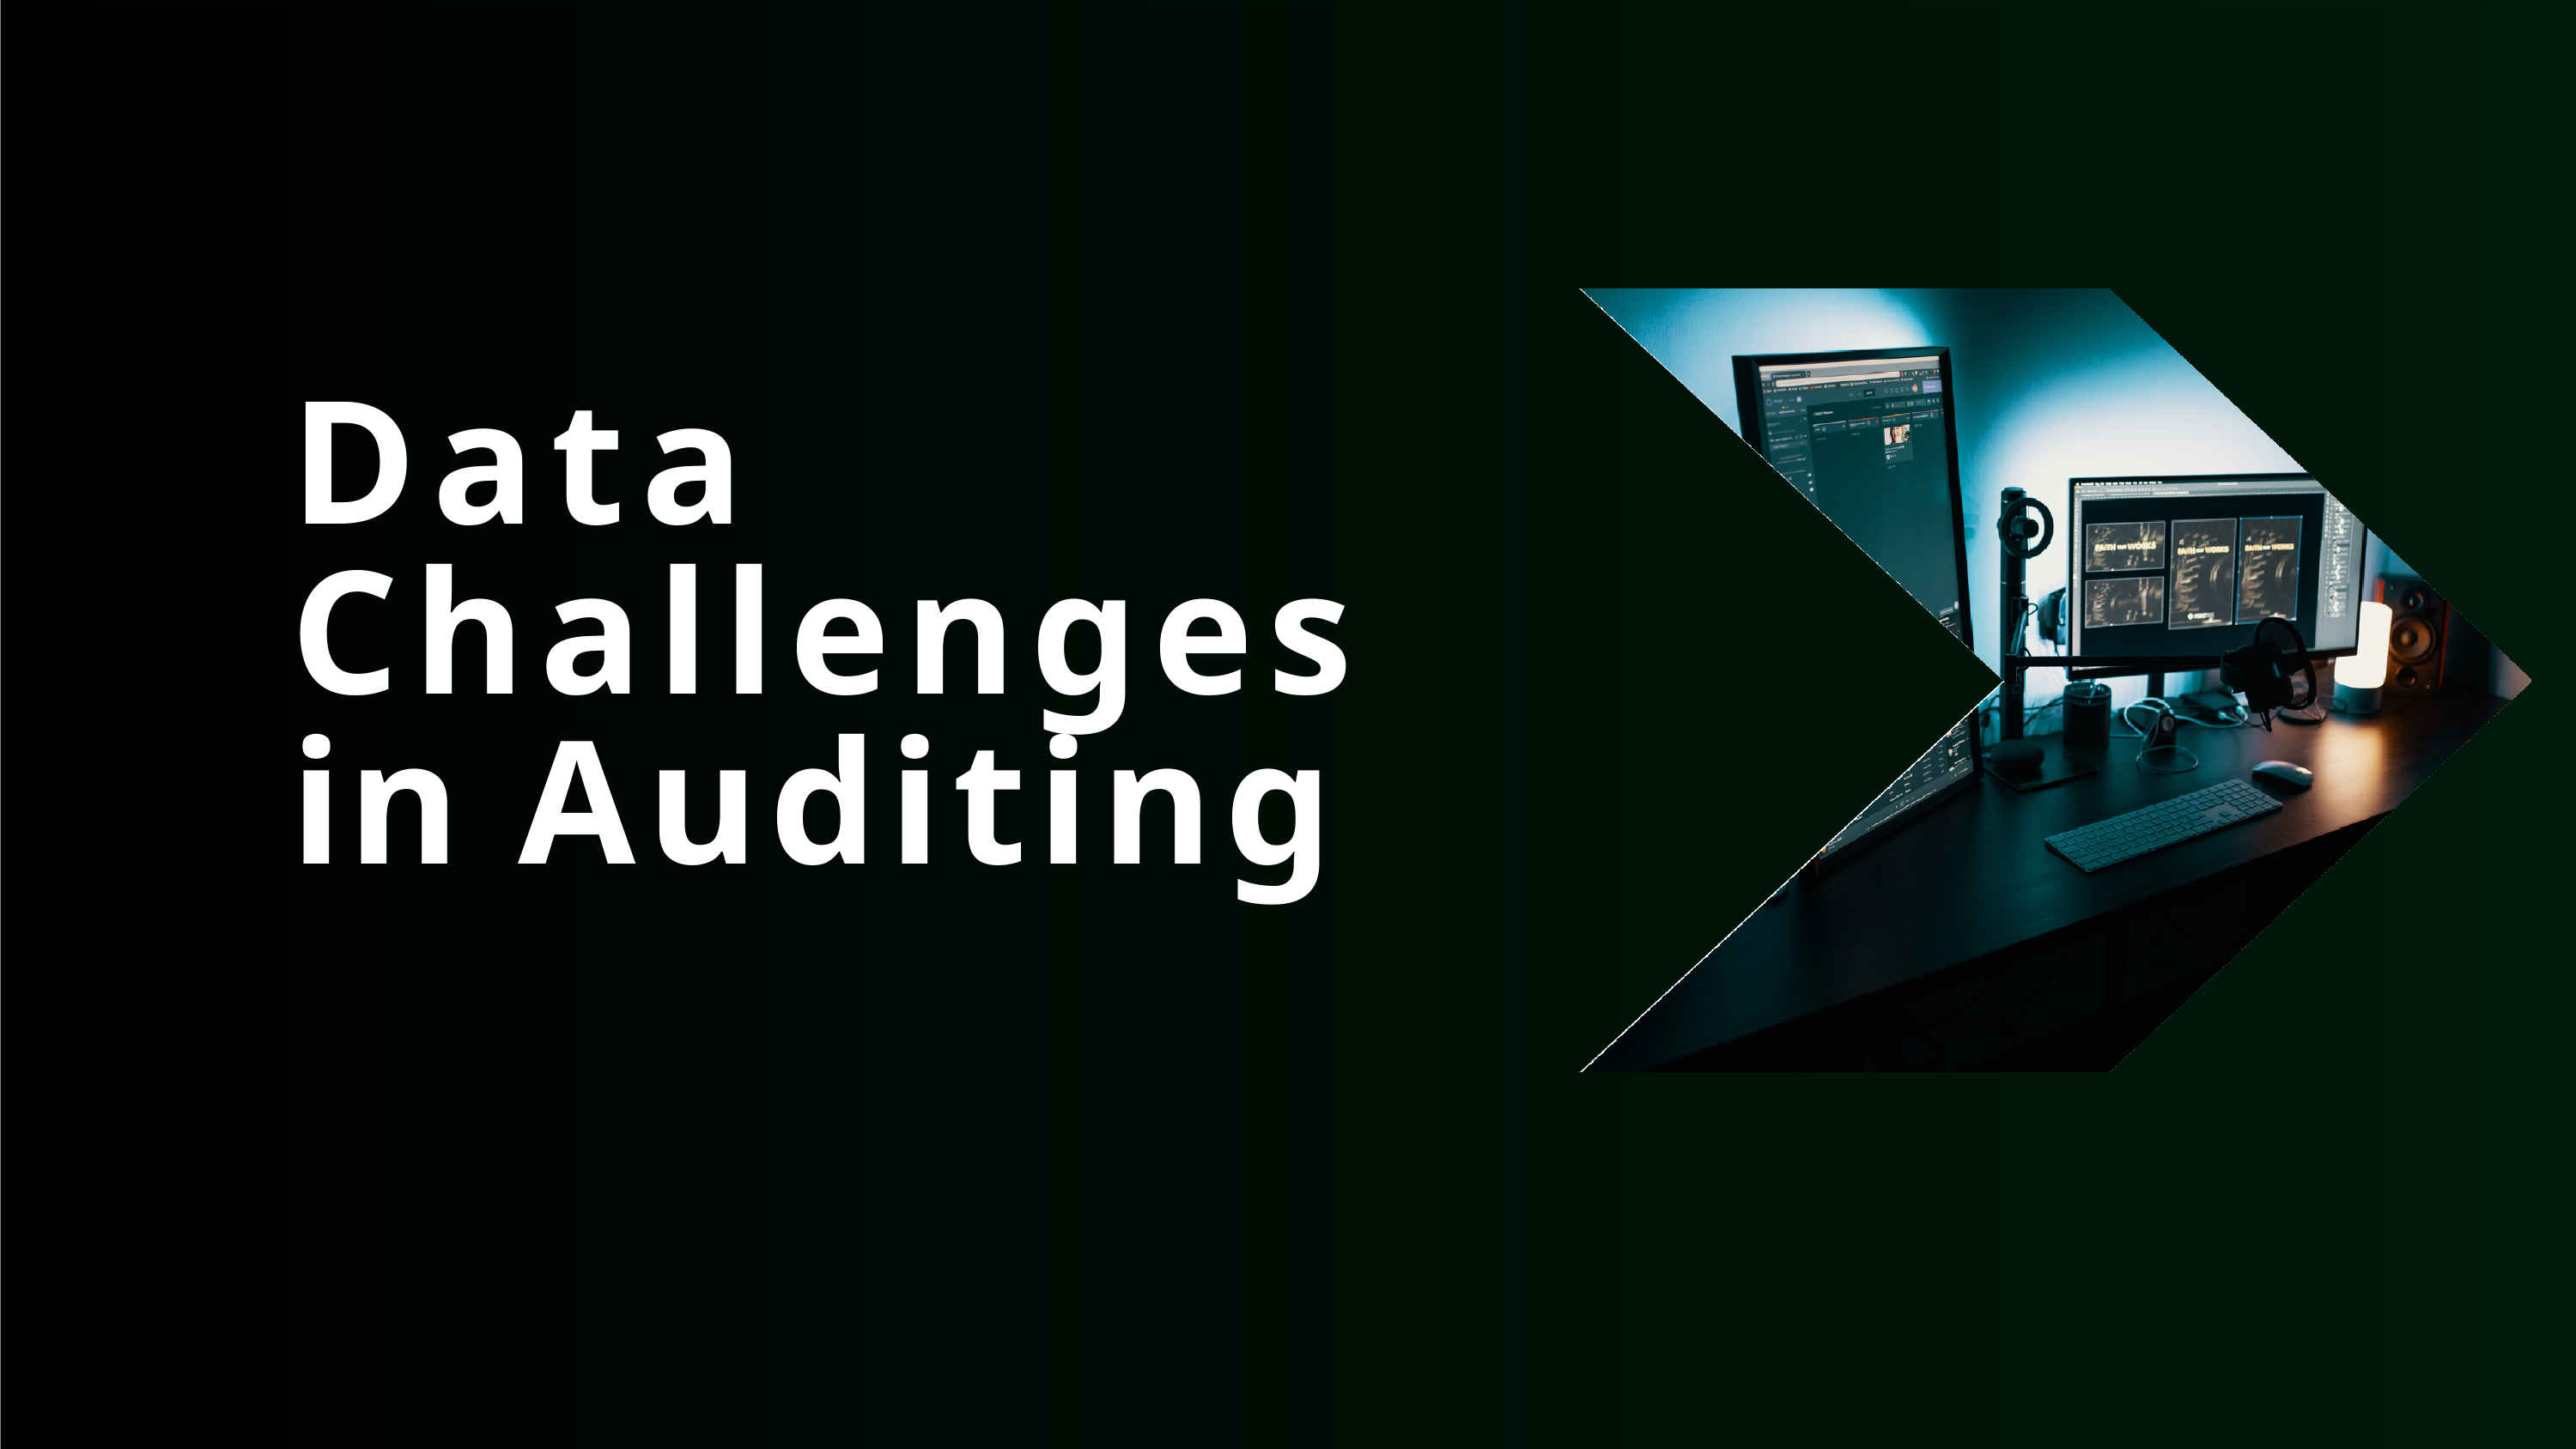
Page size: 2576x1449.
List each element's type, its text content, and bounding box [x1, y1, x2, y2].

title Data Challenges in Auditing [289, 350, 1497, 899]
picture [0, 0, 2576, 1449]
